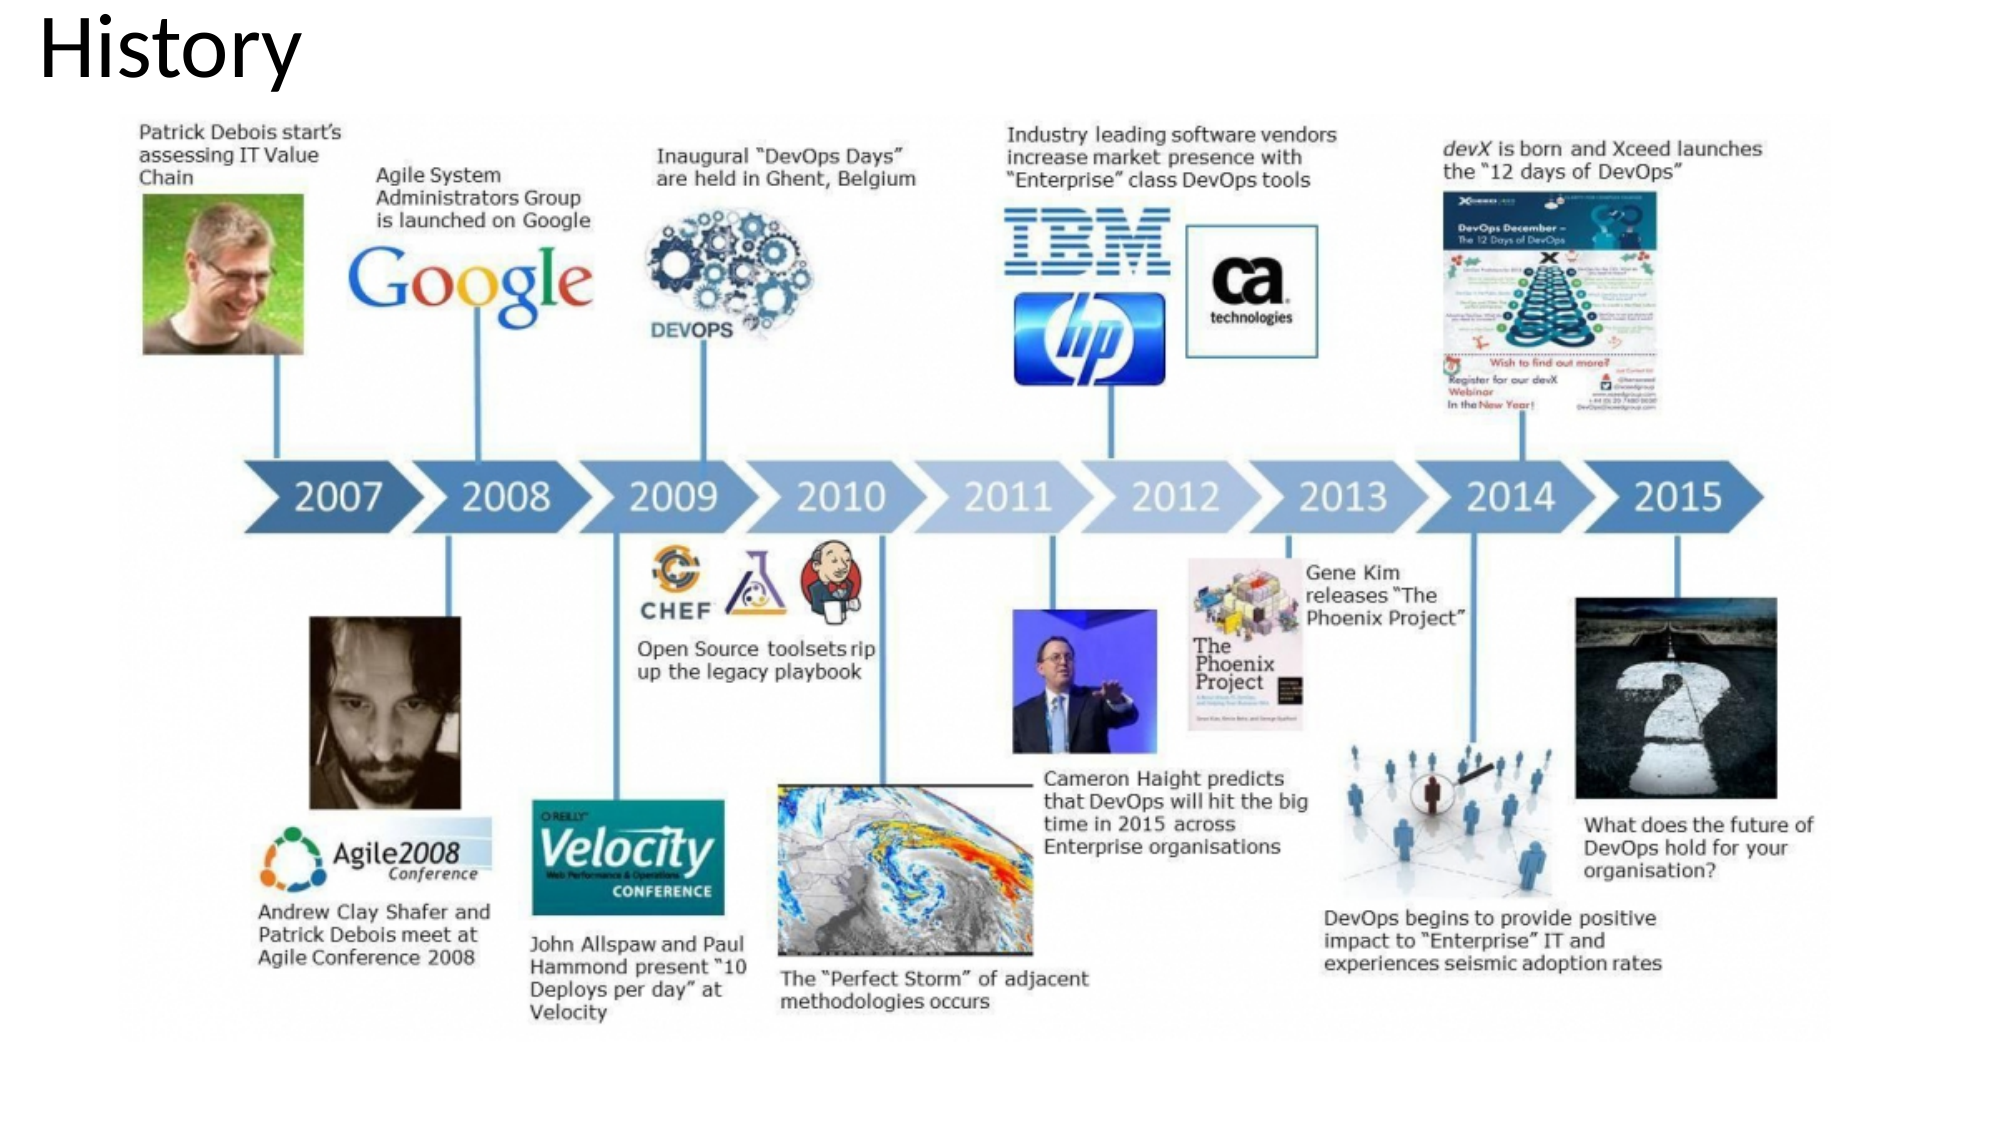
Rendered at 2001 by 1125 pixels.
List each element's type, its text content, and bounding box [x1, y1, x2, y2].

picture [118, 114, 1831, 1043]
title History [23, 0, 1979, 96]
